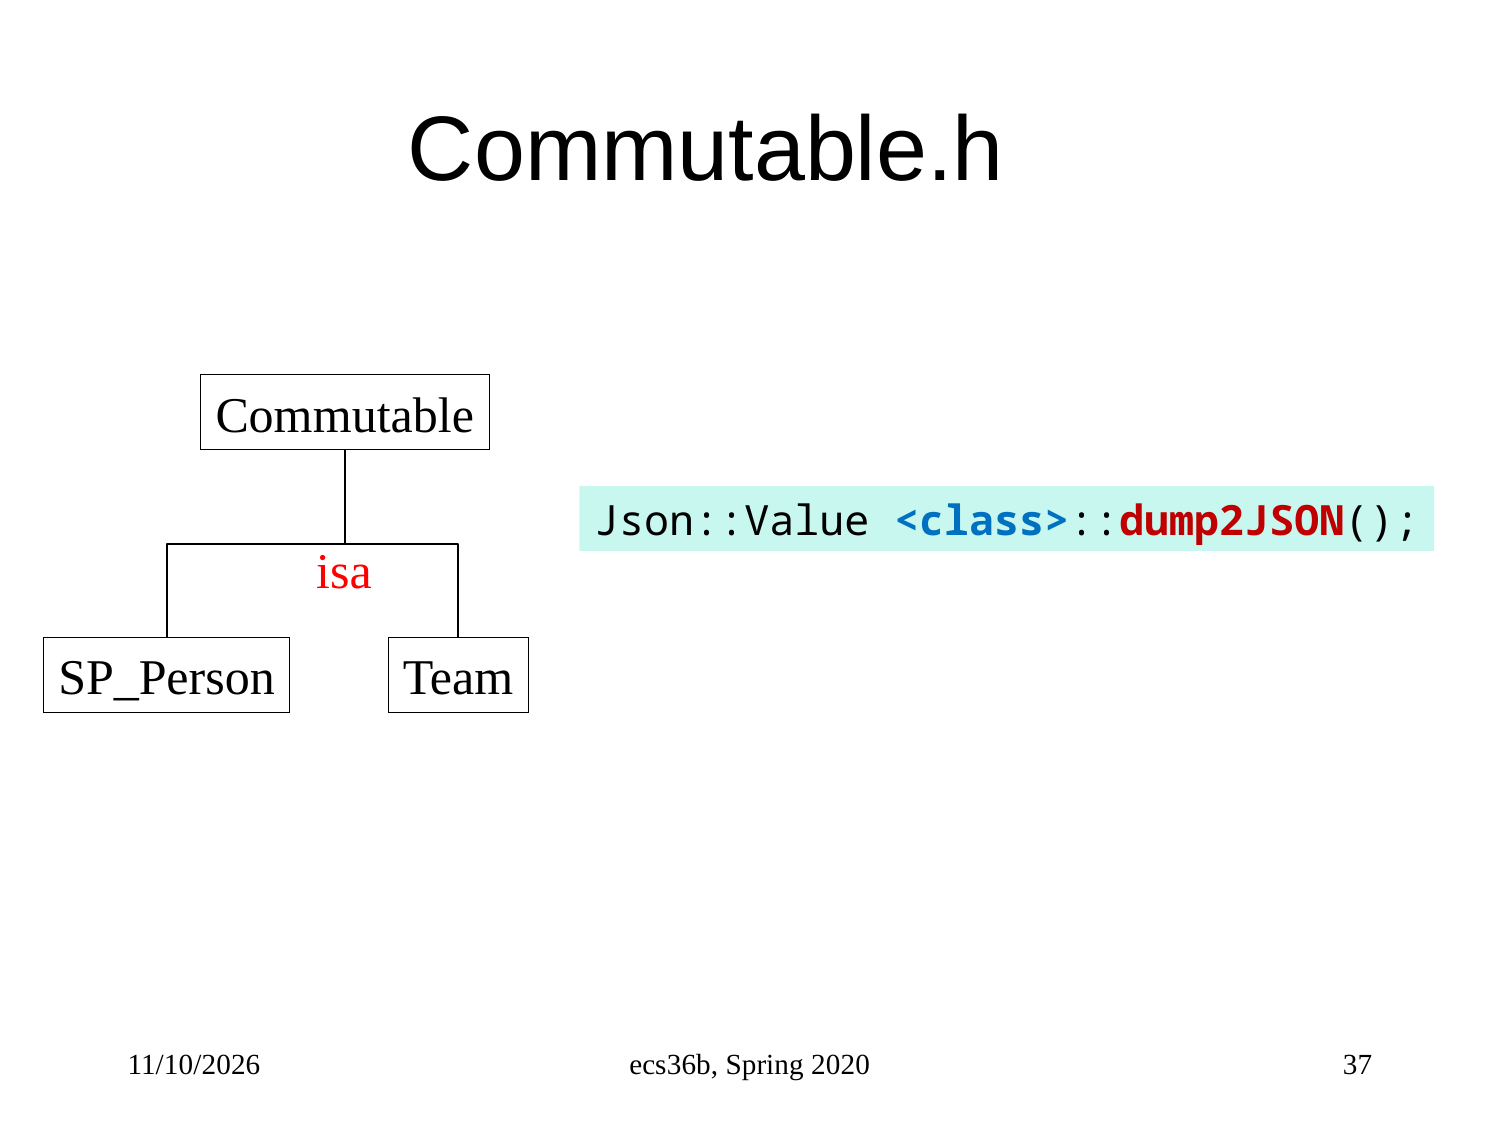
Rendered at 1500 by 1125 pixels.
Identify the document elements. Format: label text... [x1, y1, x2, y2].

text_box SP_Person [43, 637, 290, 713]
text_box Team [388, 637, 529, 713]
text_box Json::Value <class>::dump2JSON(); [579, 486, 1435, 551]
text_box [308, 487, 496, 601]
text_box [162, 454, 350, 634]
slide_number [112, 1024, 426, 1101]
title Commutable.h [187, 49, 1226, 238]
slide_number 37 [1074, 1024, 1388, 1101]
text_box Commutable [200, 374, 490, 450]
footer ecs36b, Spring 2020 [512, 1024, 988, 1101]
